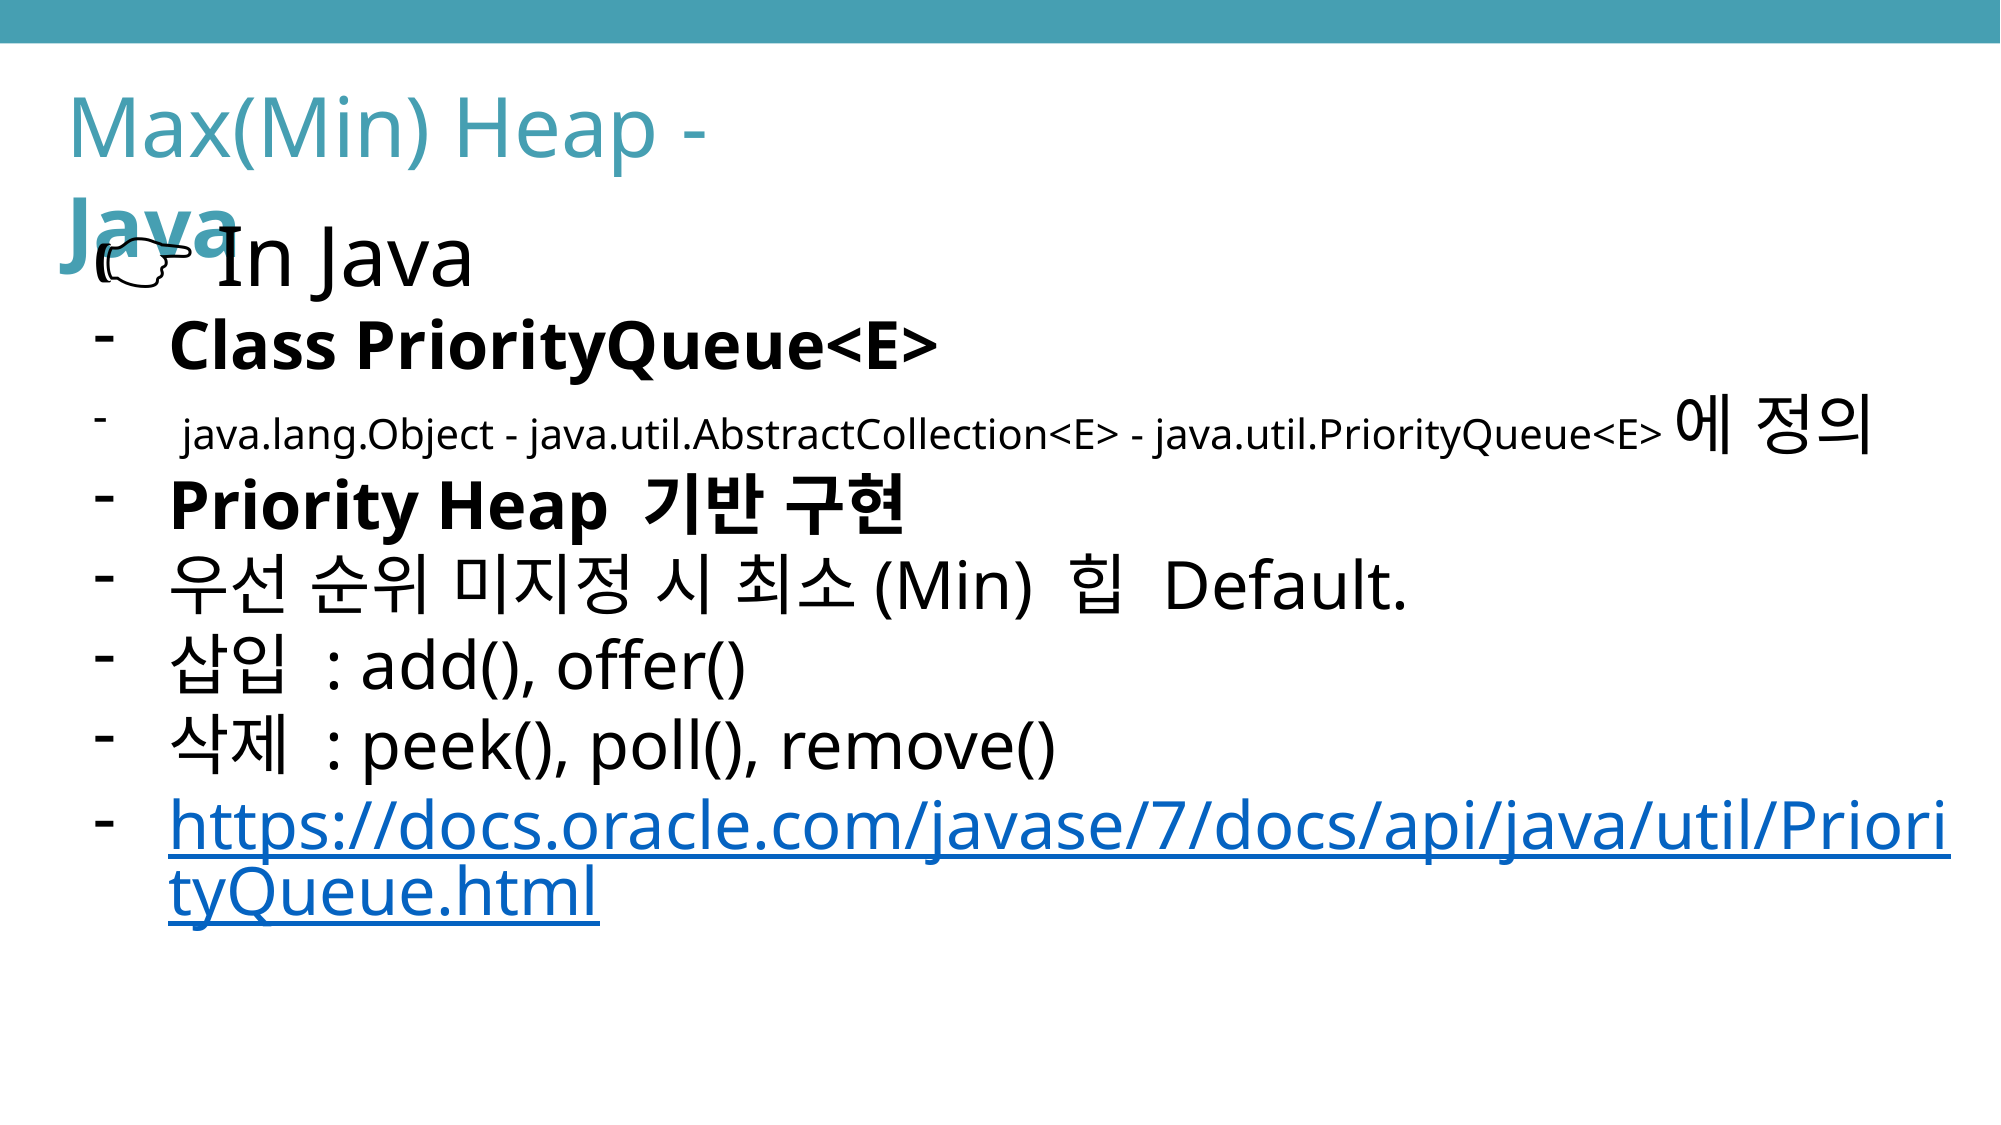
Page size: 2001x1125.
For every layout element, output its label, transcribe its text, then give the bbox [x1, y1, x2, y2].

text_box 👉 In Java Class PriorityQueue<E> java.lang.Object - java.util.AbstractCollection<E> - java.util.PriorityQueue<E>에 정의 Priority Heap 기반 구현 우선 순위 미지정 시 최소(Min) 힙 Default. 삽입 : add(), offer() 삭제 : peek(), poll(), remove() https://docs.oracle.com/javase/7/docs/api/java/util/PriorityQueue.html [78, 195, 1984, 961]
text_box [0, 0, 2000, 44]
text_box Max(Min) Heap - Java [51, 66, 927, 282]
